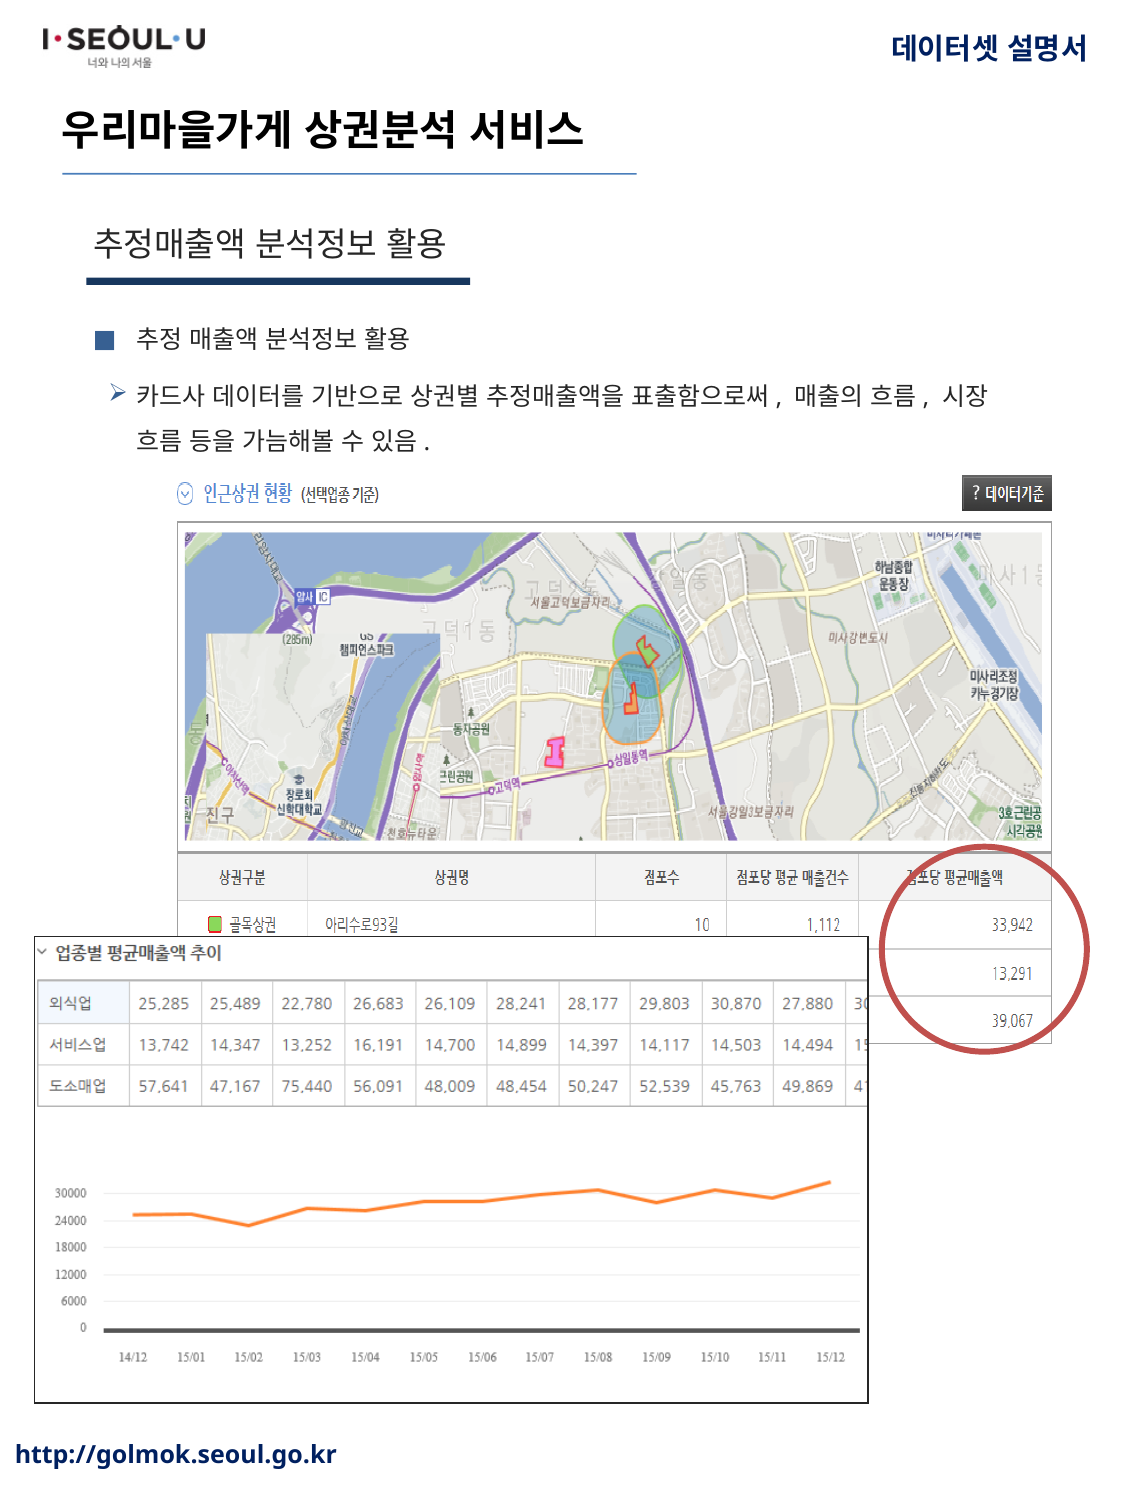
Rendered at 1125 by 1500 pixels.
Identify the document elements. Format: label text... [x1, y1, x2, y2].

text_box [1071, 885, 1092, 1013]
text_box [84, 275, 472, 287]
text_box 추정 매출액 분석정보 활용 카드사 데이터를 기반으로 상권별 추정매출액을 표출함으로써, 매출의 흐름, 시장 흐름 등을 가늠해볼 수 있음. [78, 301, 1033, 463]
text_box 추정매출액 분석정보 활용 [78, 215, 999, 271]
picture [23, 11, 225, 72]
picture [34, 468, 1067, 1403]
